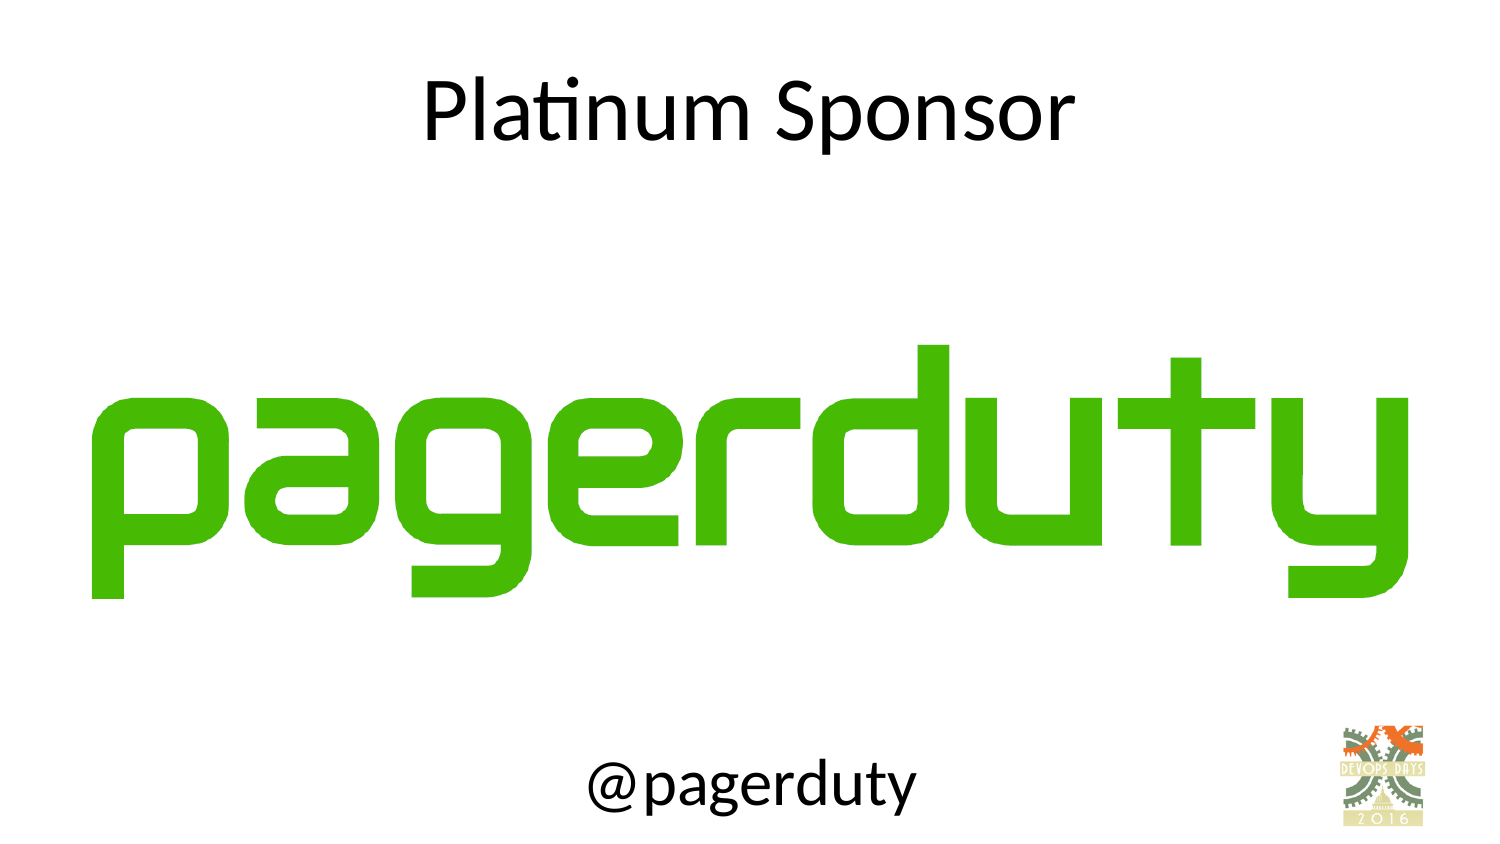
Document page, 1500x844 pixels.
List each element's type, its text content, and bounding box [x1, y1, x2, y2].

picture [1336, 716, 1430, 837]
text_box @pagerduty [512, 731, 988, 827]
picture [74, 197, 1426, 658]
title Platinum Sponsor [75, 33, 1425, 175]
